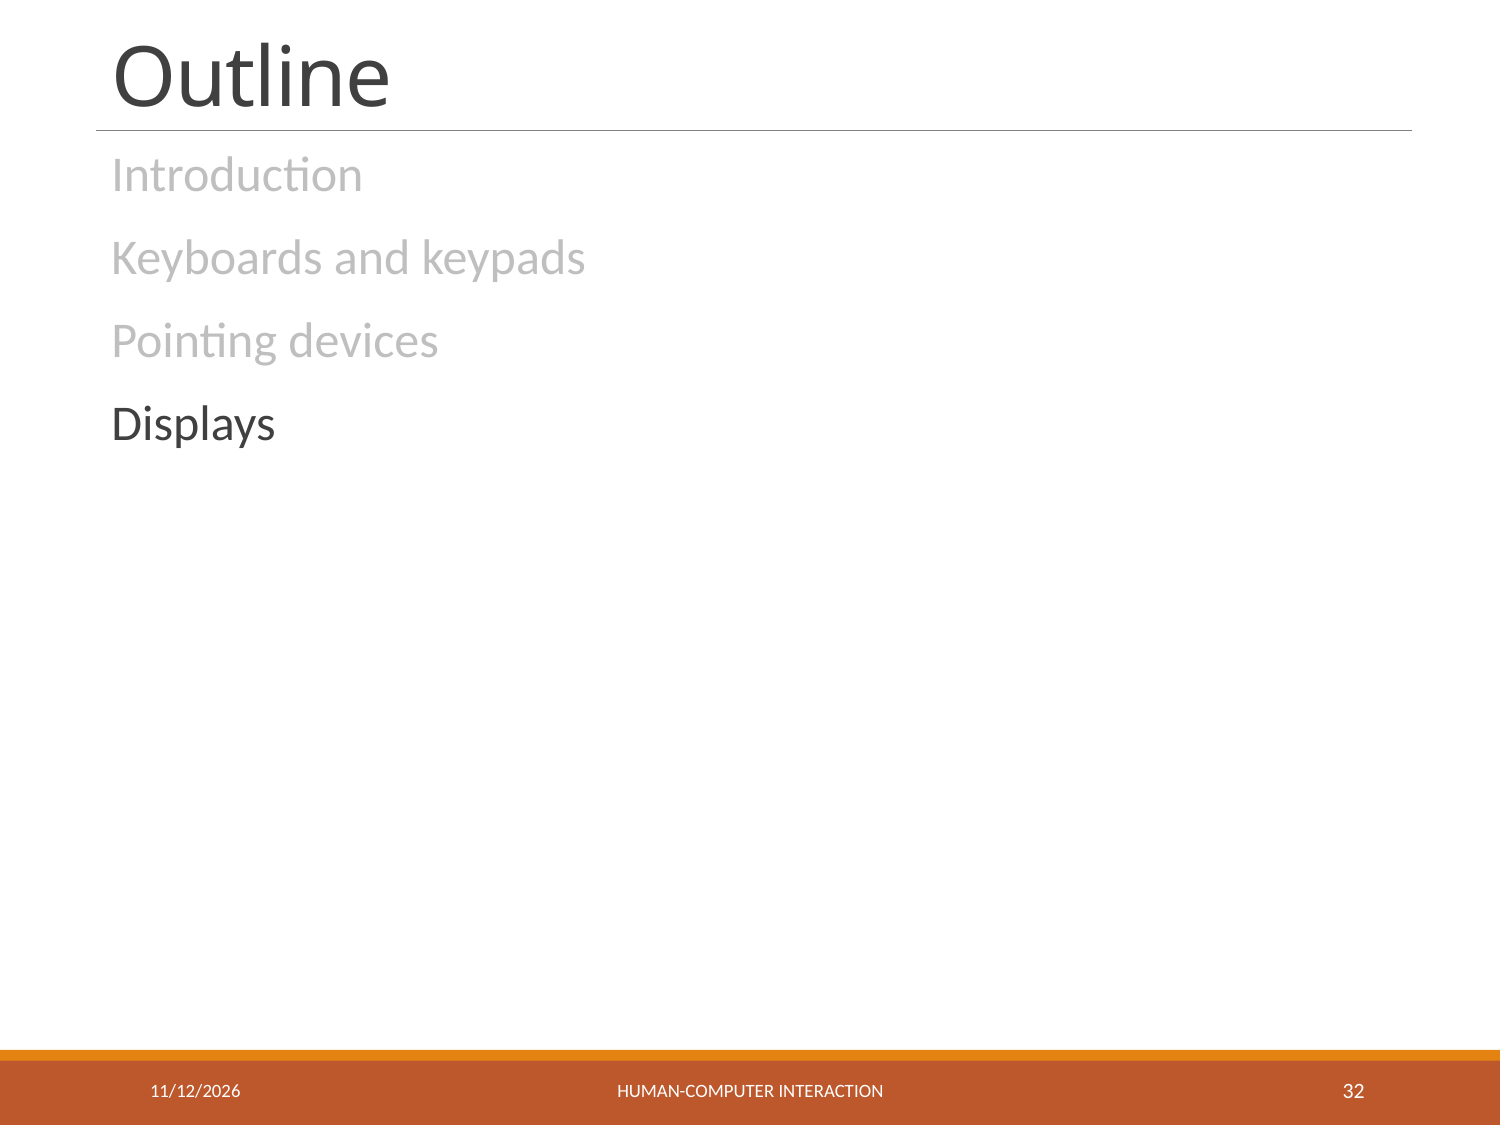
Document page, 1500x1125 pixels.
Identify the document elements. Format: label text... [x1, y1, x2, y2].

footer Human-computer interaction [453, 1059, 1047, 1120]
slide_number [135, 1059, 440, 1120]
slide_number 32 [1218, 1059, 1380, 1120]
list Introduction Keyboards and keypads Pointing devices Displays [96, 140, 1413, 1034]
title Outline [96, 19, 1413, 131]
